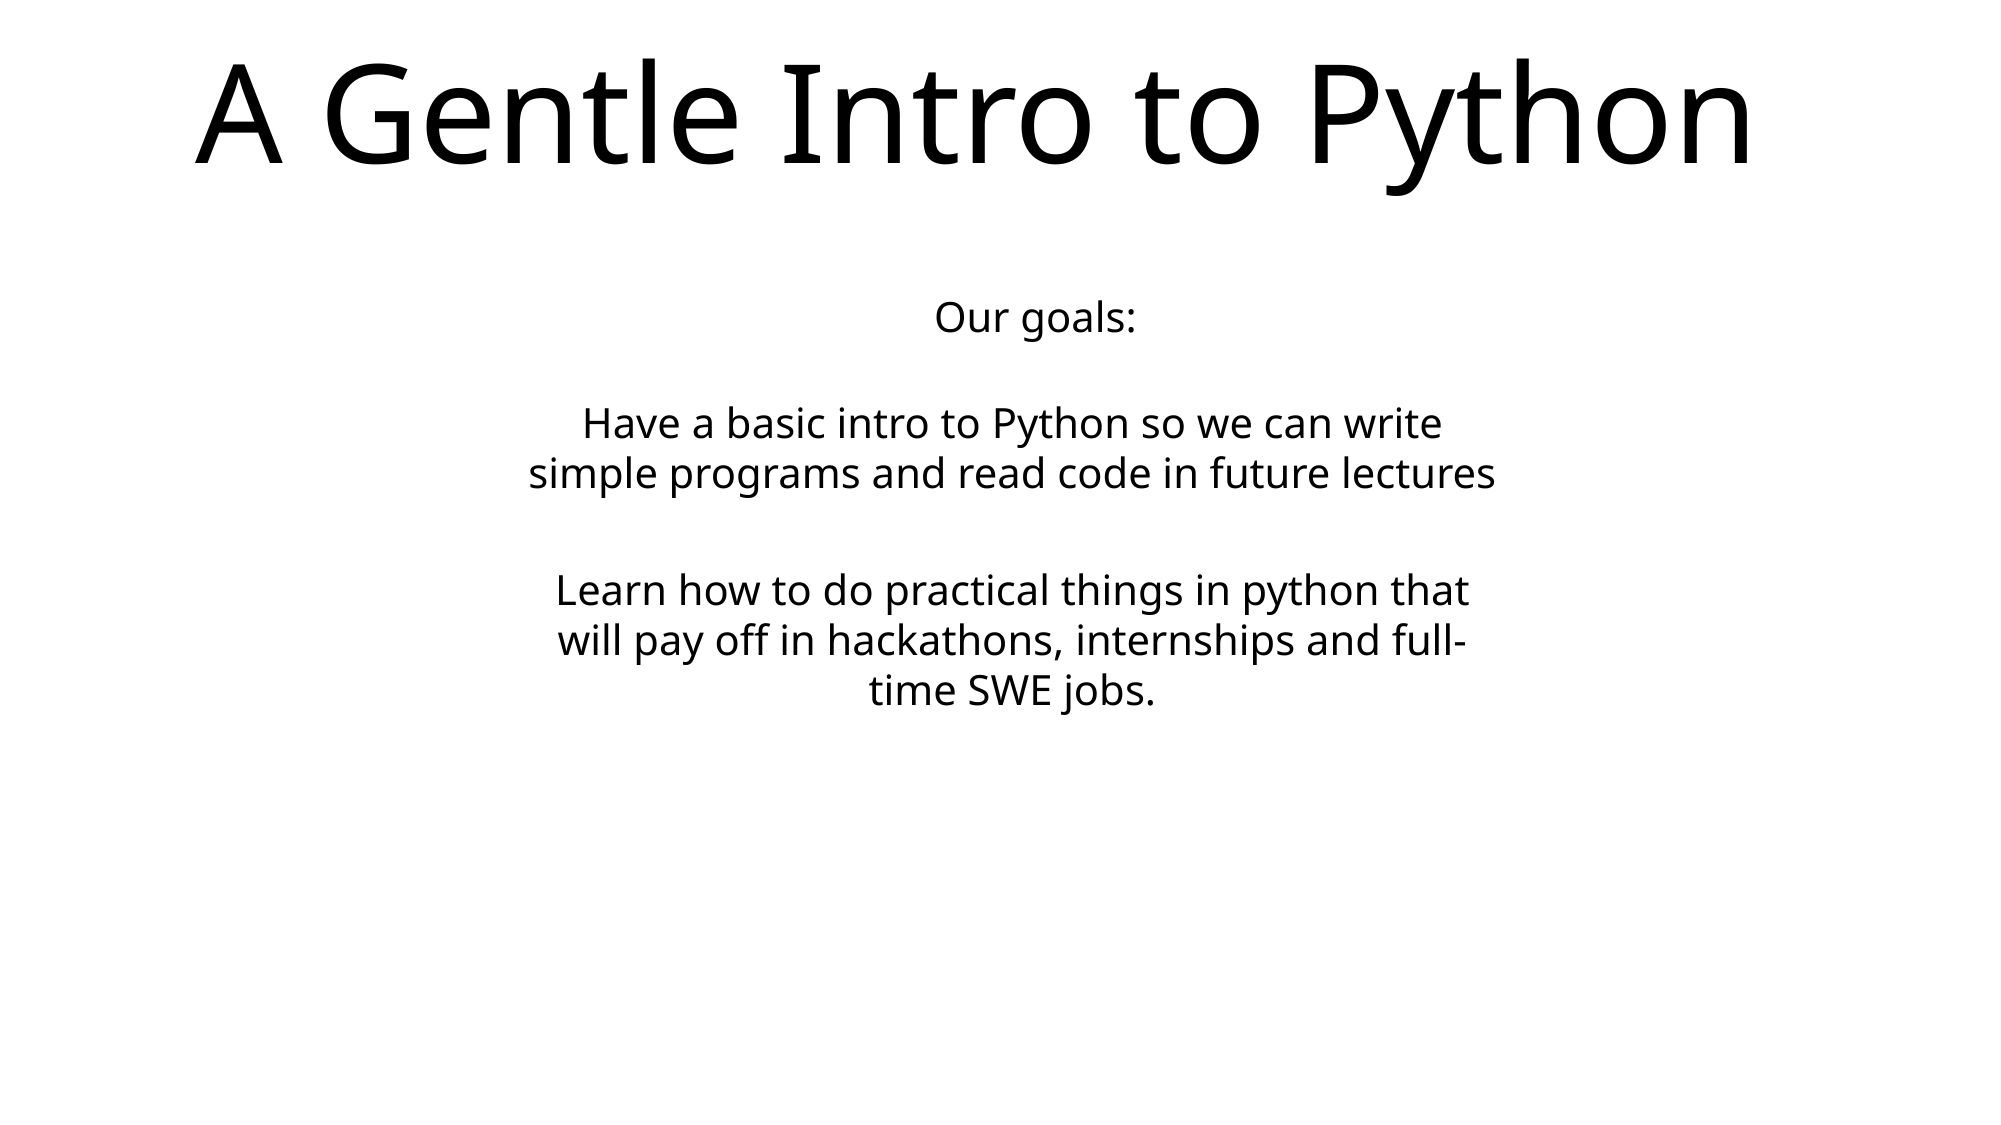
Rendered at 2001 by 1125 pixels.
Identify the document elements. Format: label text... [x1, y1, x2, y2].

text_box Our goals: [176, 283, 1895, 349]
text_box Have a basic intro to Python so we can write simple programs and read code in future lectures [512, 389, 1513, 505]
text_box Learn how to do practical things in python that will pay off in hackathons, internships and full-time SWE jobs. [512, 556, 1513, 721]
text_box A Gentle Intro to Python [41, 18, 1914, 199]
